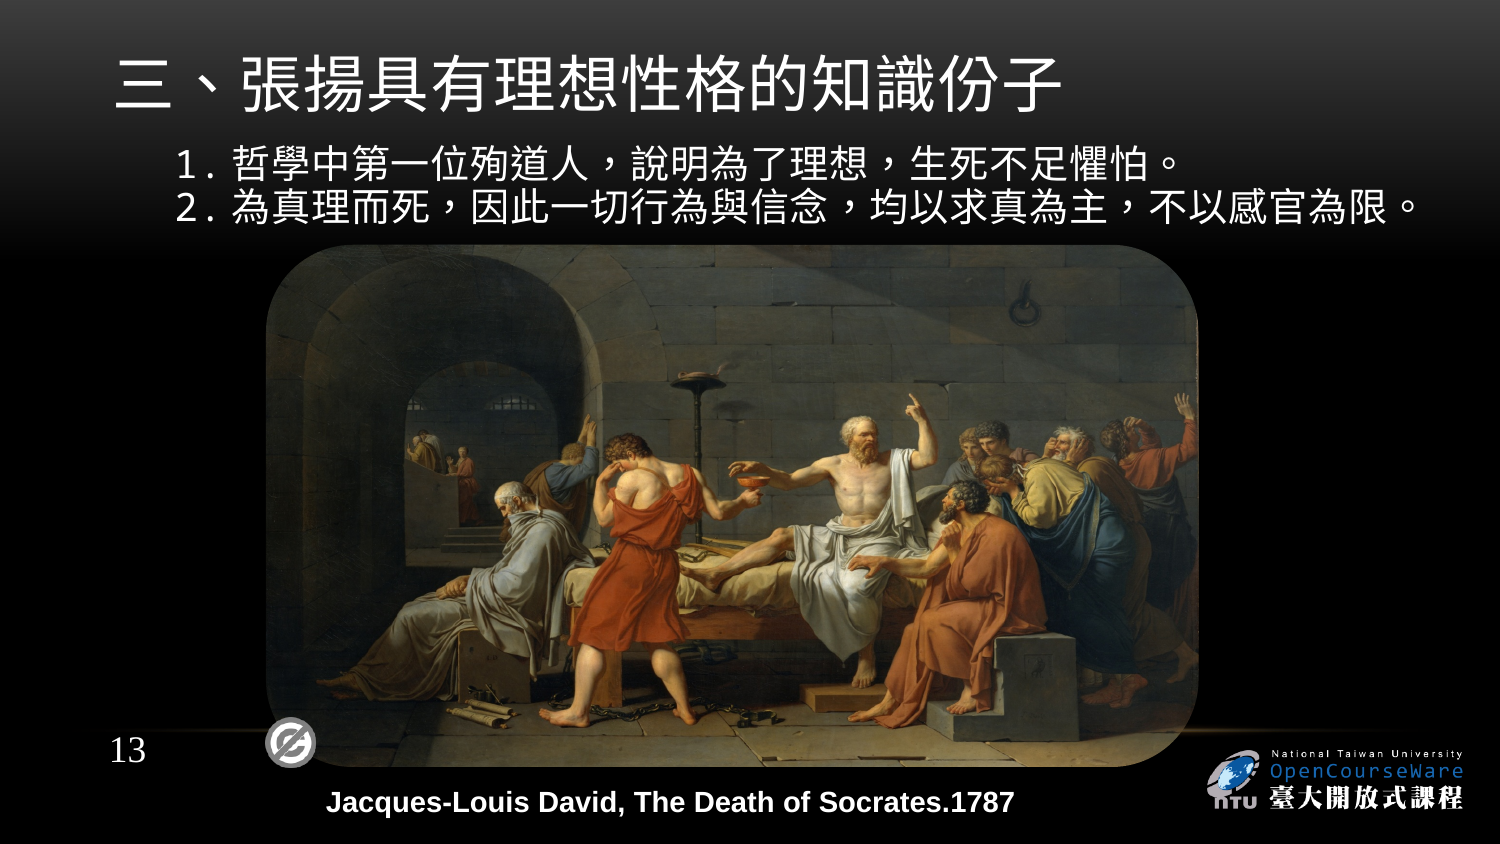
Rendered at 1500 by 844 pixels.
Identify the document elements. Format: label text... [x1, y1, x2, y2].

text_box Jacques-Louis David, The Death of Socrates.1787 [311, 780, 1031, 826]
text_box 13 [94, 732, 194, 777]
picture [0, 0, 1500, 844]
list 1.哲學中第一位殉道人，說明為了理想，生死不足懼怕。 2.為真理而死，因此一切行為與信念，均以求真為主，不以感官為限。 [159, 137, 1412, 244]
title 三、張揚具有理想性格的知識份子 [97, 32, 1398, 128]
